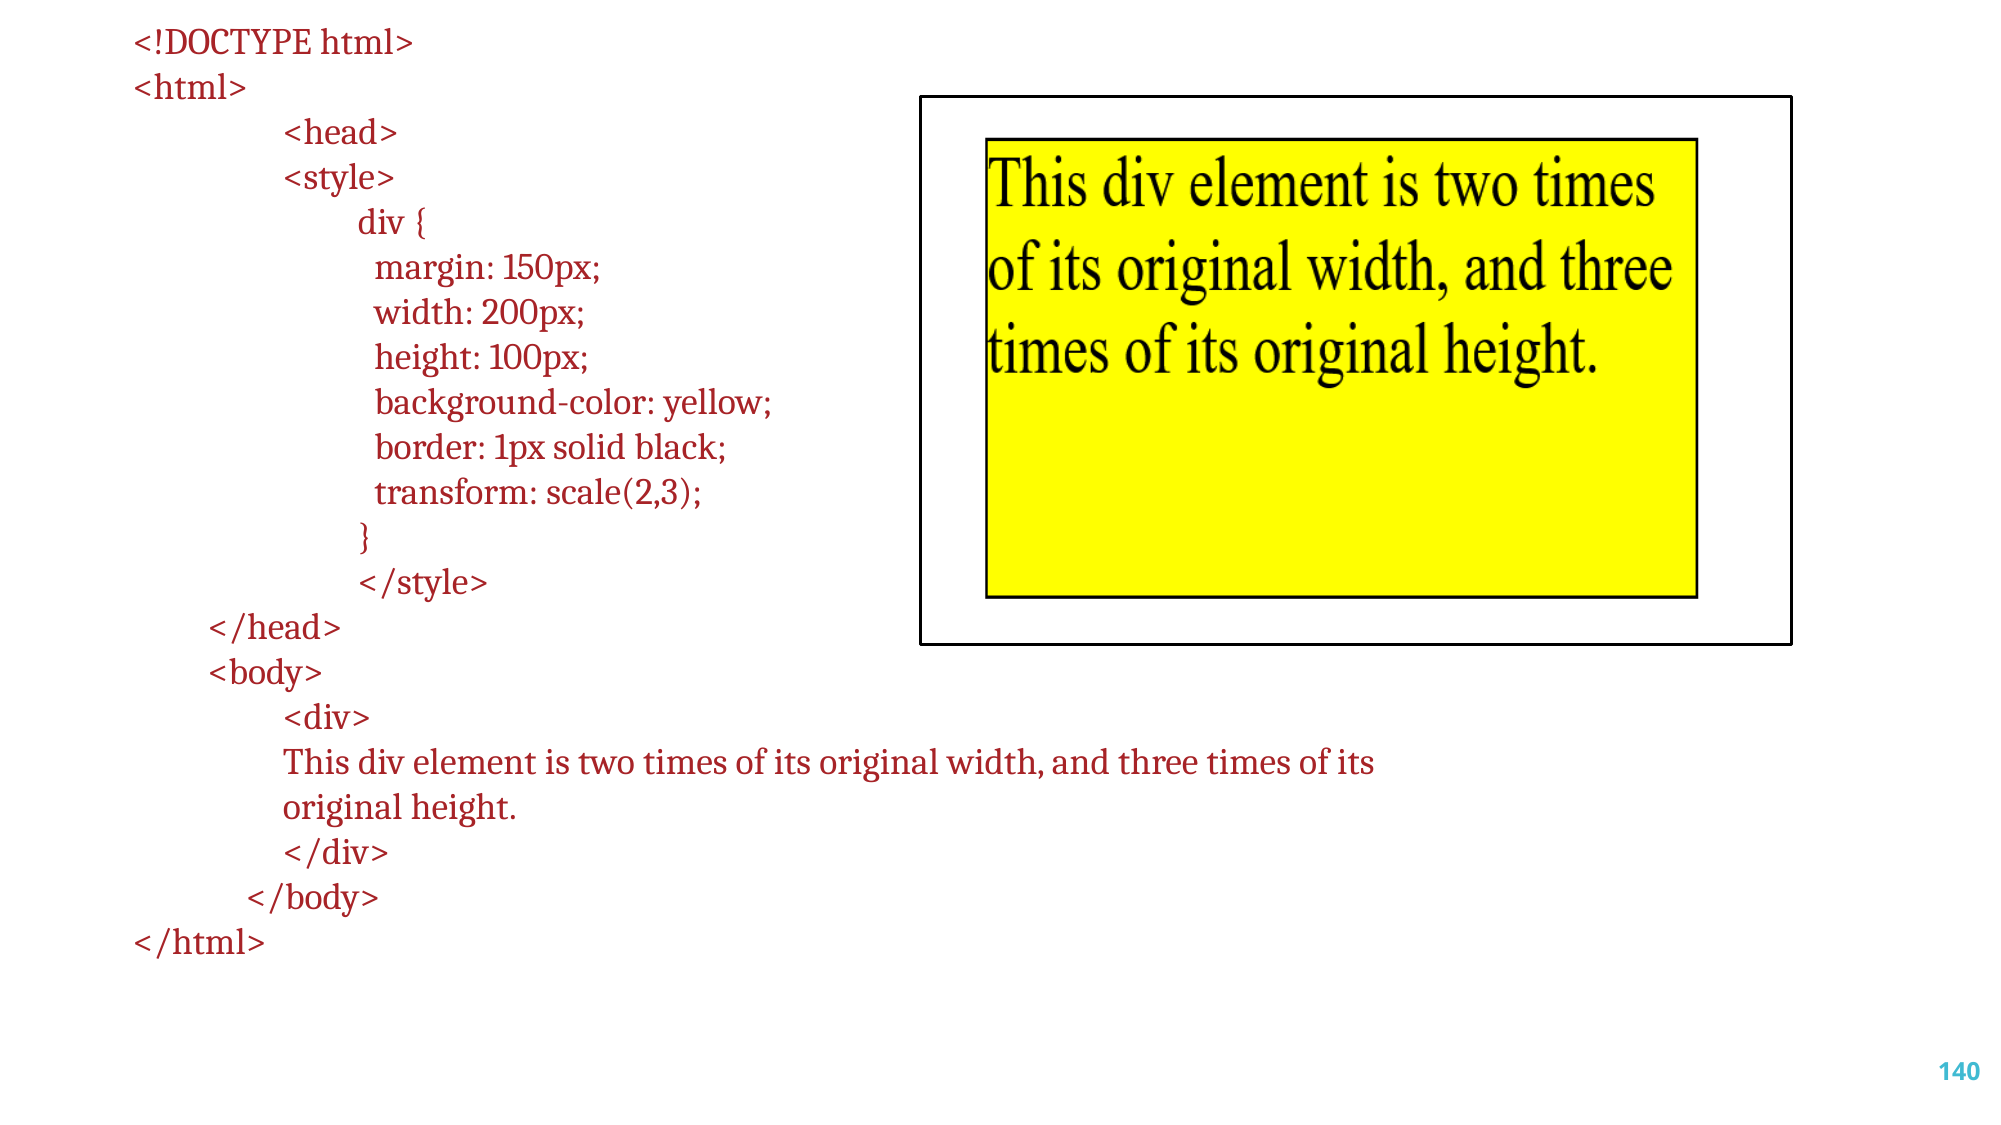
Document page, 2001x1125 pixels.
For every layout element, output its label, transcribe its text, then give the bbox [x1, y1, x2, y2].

slide_number 140 [1744, 1042, 1996, 1103]
text_box <!DOCTYPE html> <html> <head> <style> div { margin: 150px; width: 200px; height: 100px; background-color: yellow; border: 1px solid black; transform: scale(2,3); } </style> </head> <body> <div> This div element is two times of its original width, and three times of its original height. </div> </body> </html> [118, 9, 1500, 1060]
picture [921, 97, 1791, 644]
